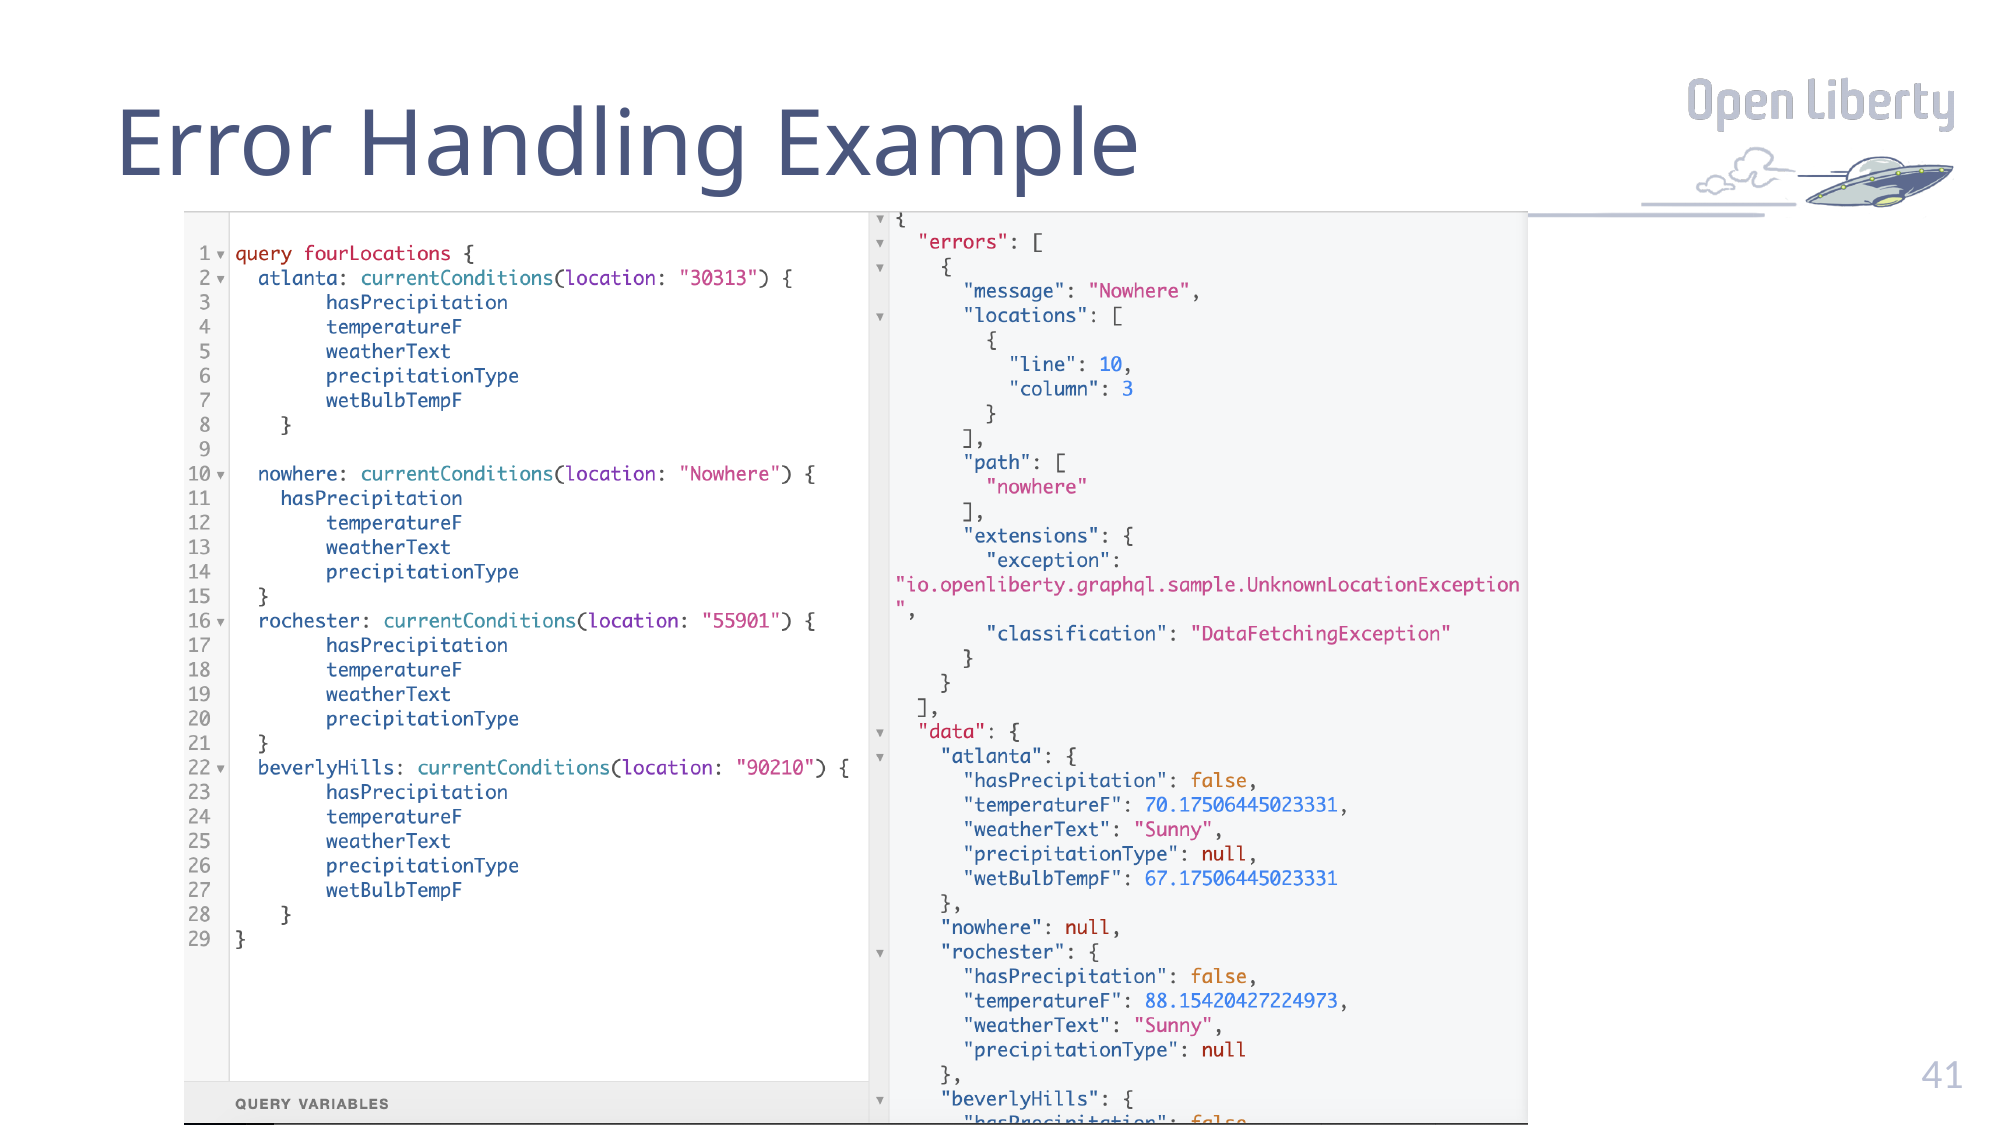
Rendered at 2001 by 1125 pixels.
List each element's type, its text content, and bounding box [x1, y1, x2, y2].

picture [183, 73, 2001, 1125]
title Error Handling Example [99, 45, 1900, 233]
